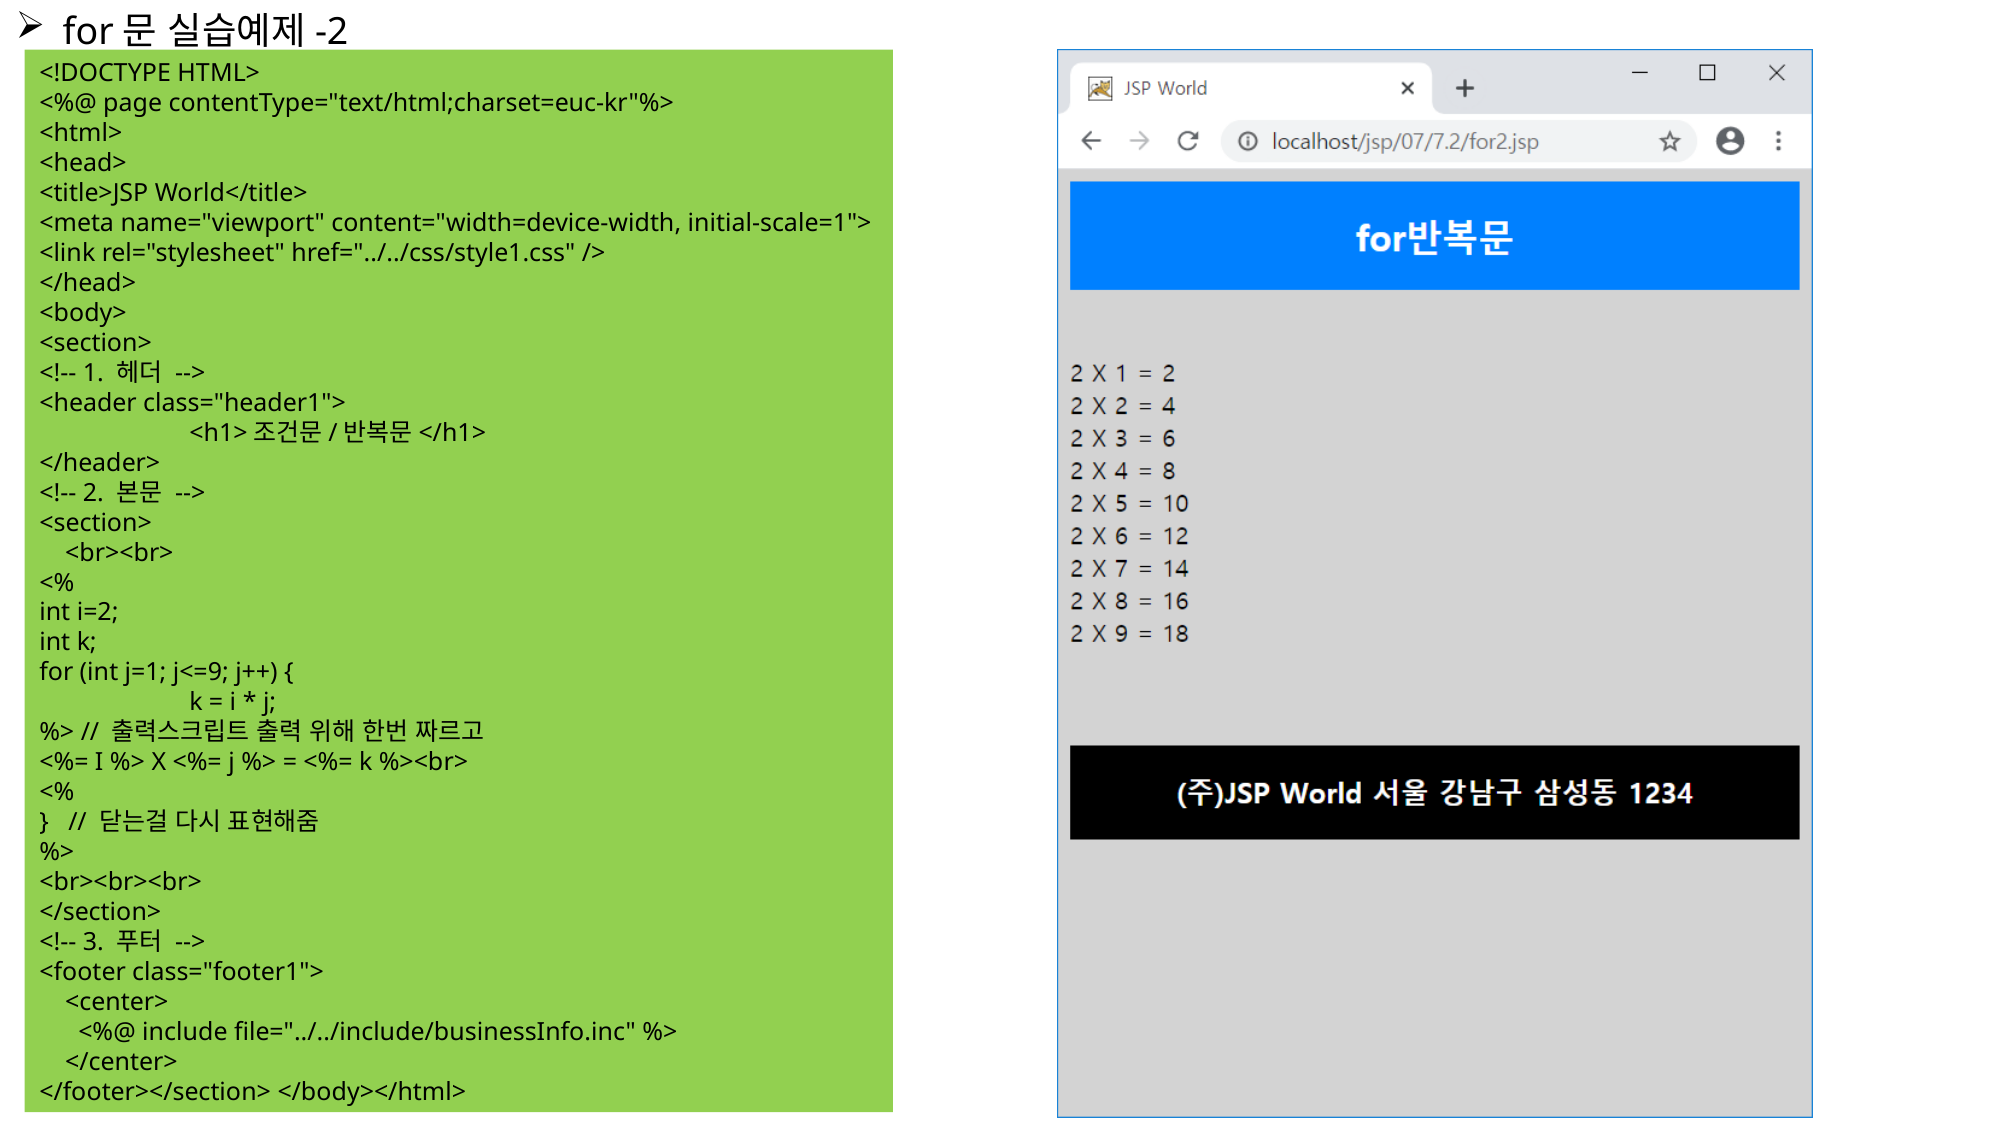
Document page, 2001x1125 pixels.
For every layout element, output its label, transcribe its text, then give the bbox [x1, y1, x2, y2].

text_box for문 실습예제-2 [1, 0, 364, 60]
picture [1057, 49, 1813, 1118]
text_box <!DOCTYPE HTML> <%@ page contentType="text/html;charset=euc-kr"%> <html> <head> <title>JSP World</title> <meta name="viewport" content="width=device-width, initial-scale=1"> <link rel="stylesheet" href="../../css/style1.css" /> </head> <body> <section> <!-- 1. 헤더 --> <header class="header1"> <h1>조건문/반복문</h1> </header> <!-- 2. 본문 --> <section> <br><br> <% int i=2; int k; for (int j=1; j<=9; j++) { k = i * j; %> // 출력스크립트 출력 위해 한번 짜르고 <%= I %> X <%= j %> = <%= k %><br> <% } // 닫는걸 다시 표현해줌 %> <br><br><br> </section> <!-- 3. 푸터 --> <footer class="footer1"> <center> <%@ include file="../../include/businessInfo.inc" %> </center> </footer></section> </body></html> [24, 49, 893, 1113]
